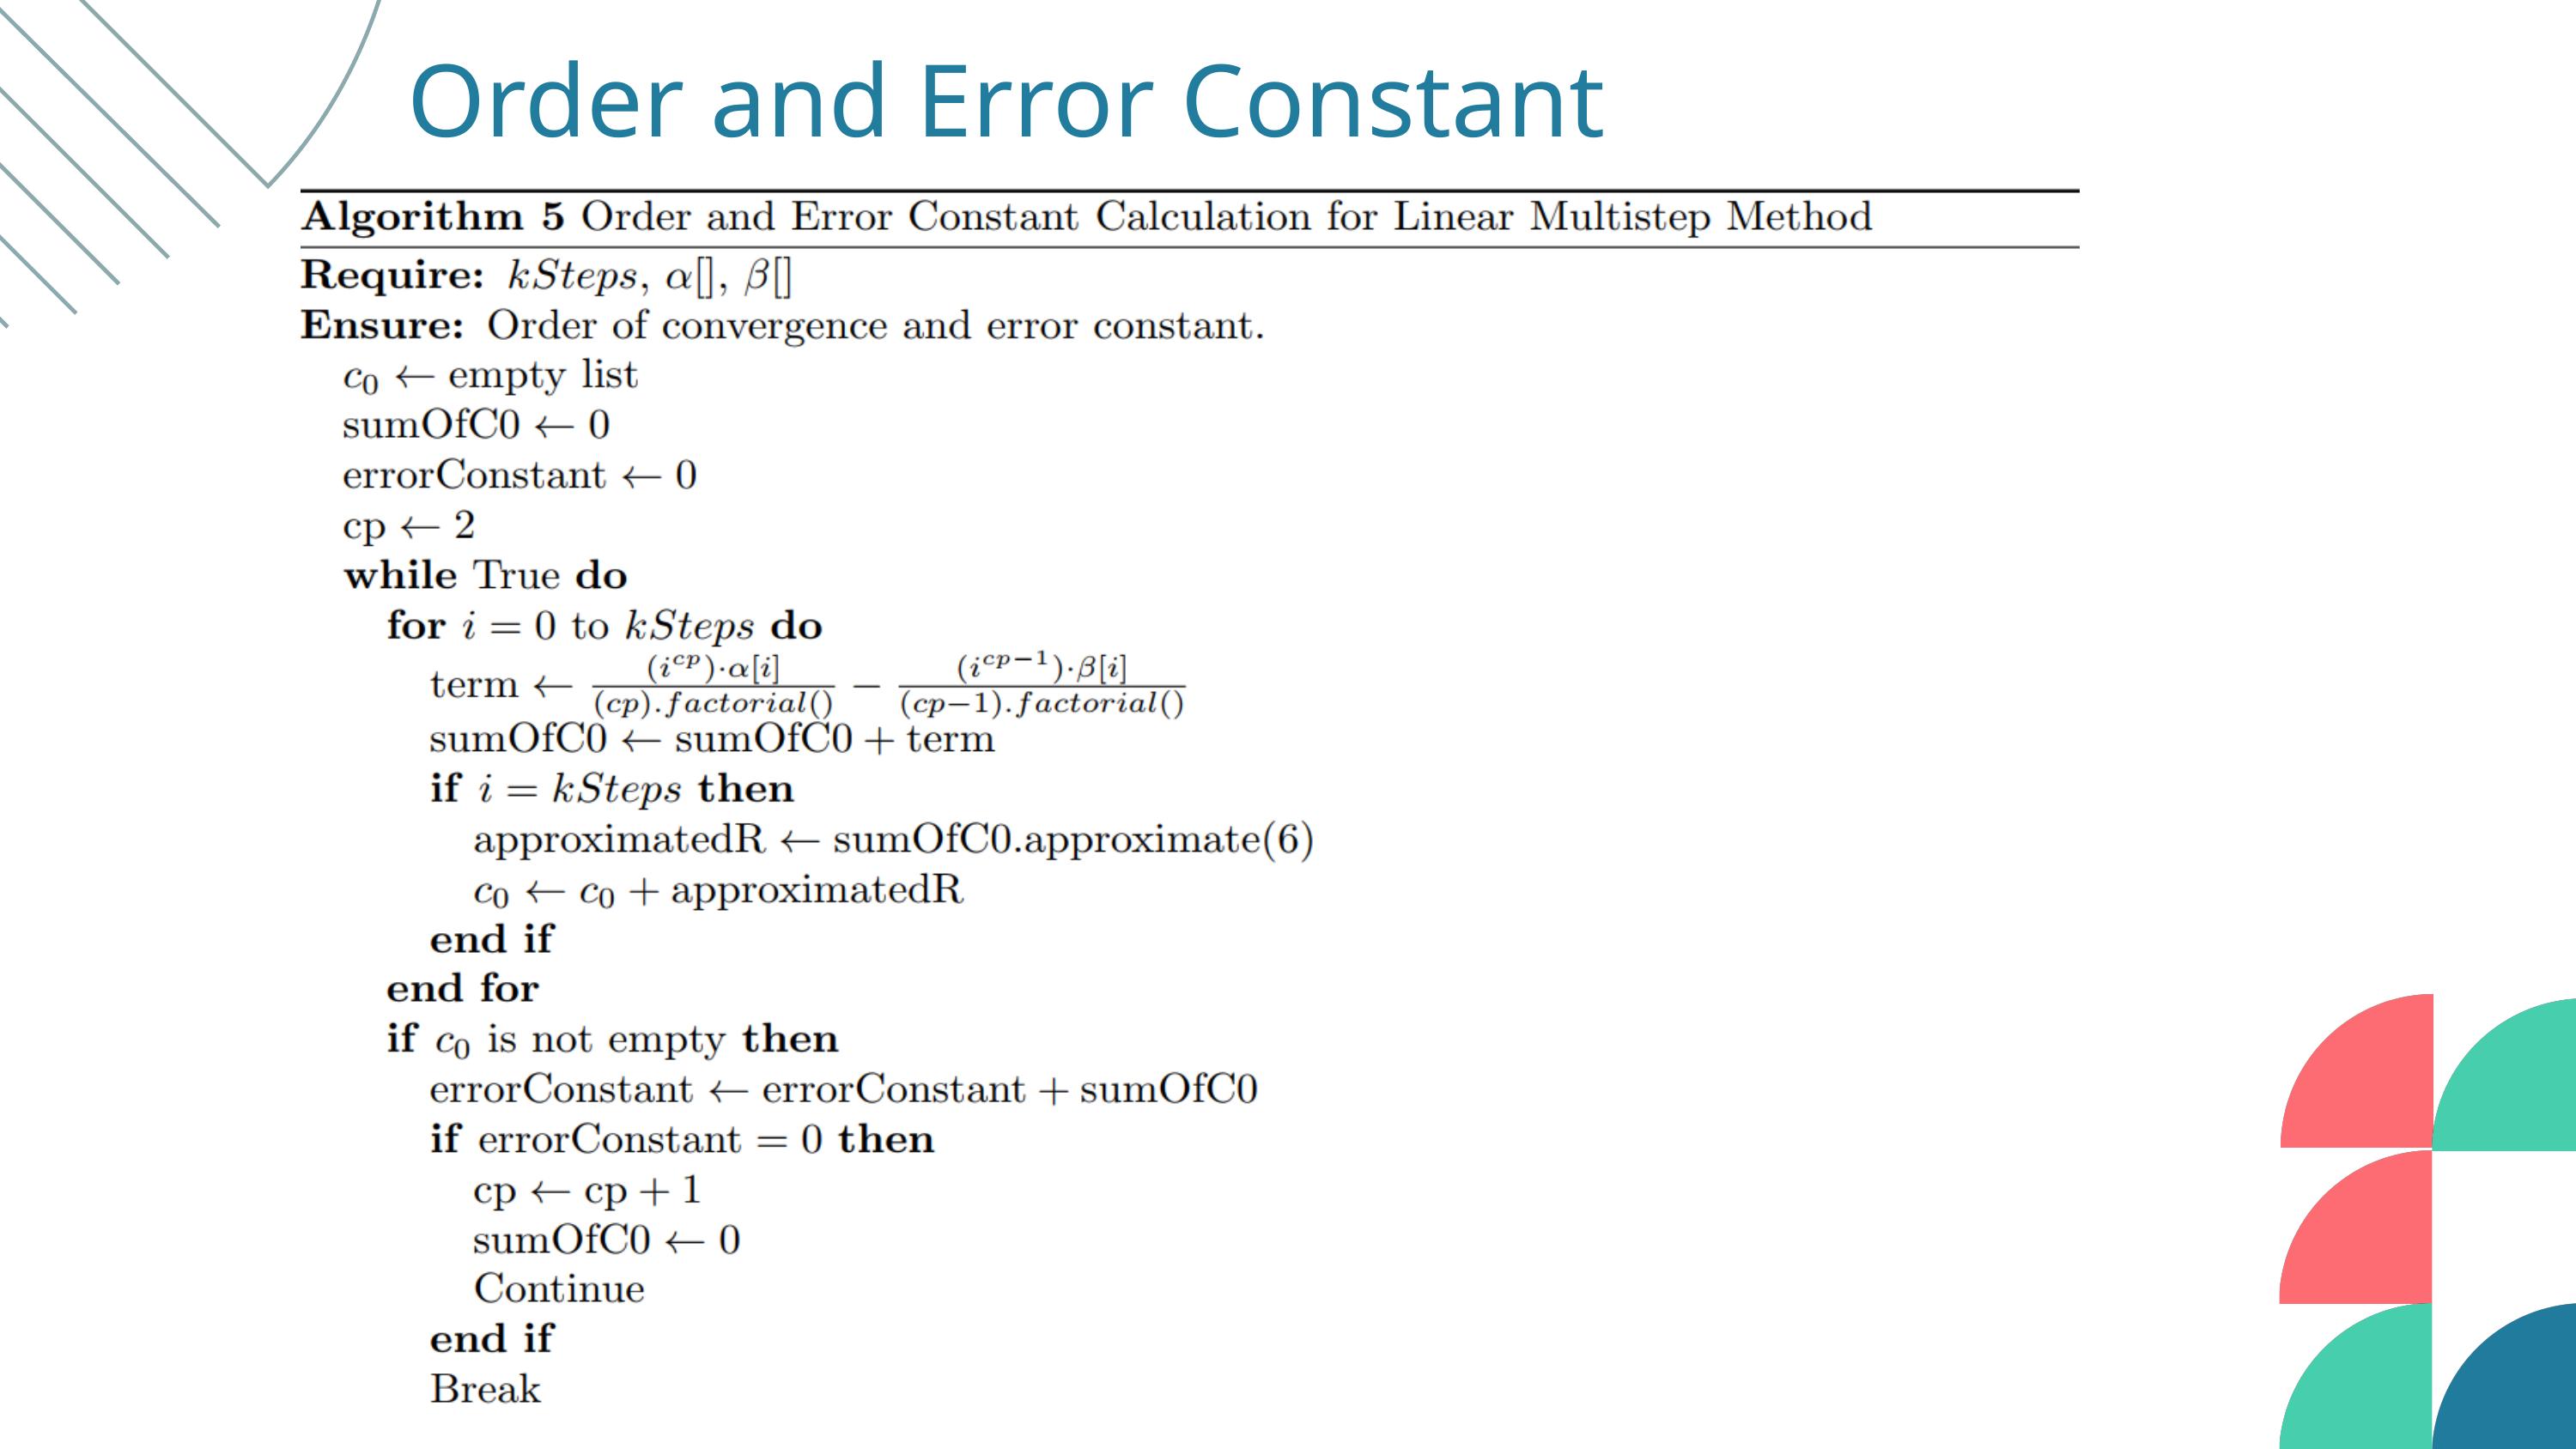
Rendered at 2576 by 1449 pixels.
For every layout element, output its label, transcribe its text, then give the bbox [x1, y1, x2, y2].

text_box [2279, 1150, 2433, 1303]
text_box [2432, 1303, 2576, 1449]
text_box Order and Error Constant [407, 58, 2169, 157]
text_box [2279, 1303, 2432, 1449]
text_box [2432, 998, 2576, 1151]
text_box [2281, 994, 2433, 1148]
picture [300, 185, 2080, 1405]
